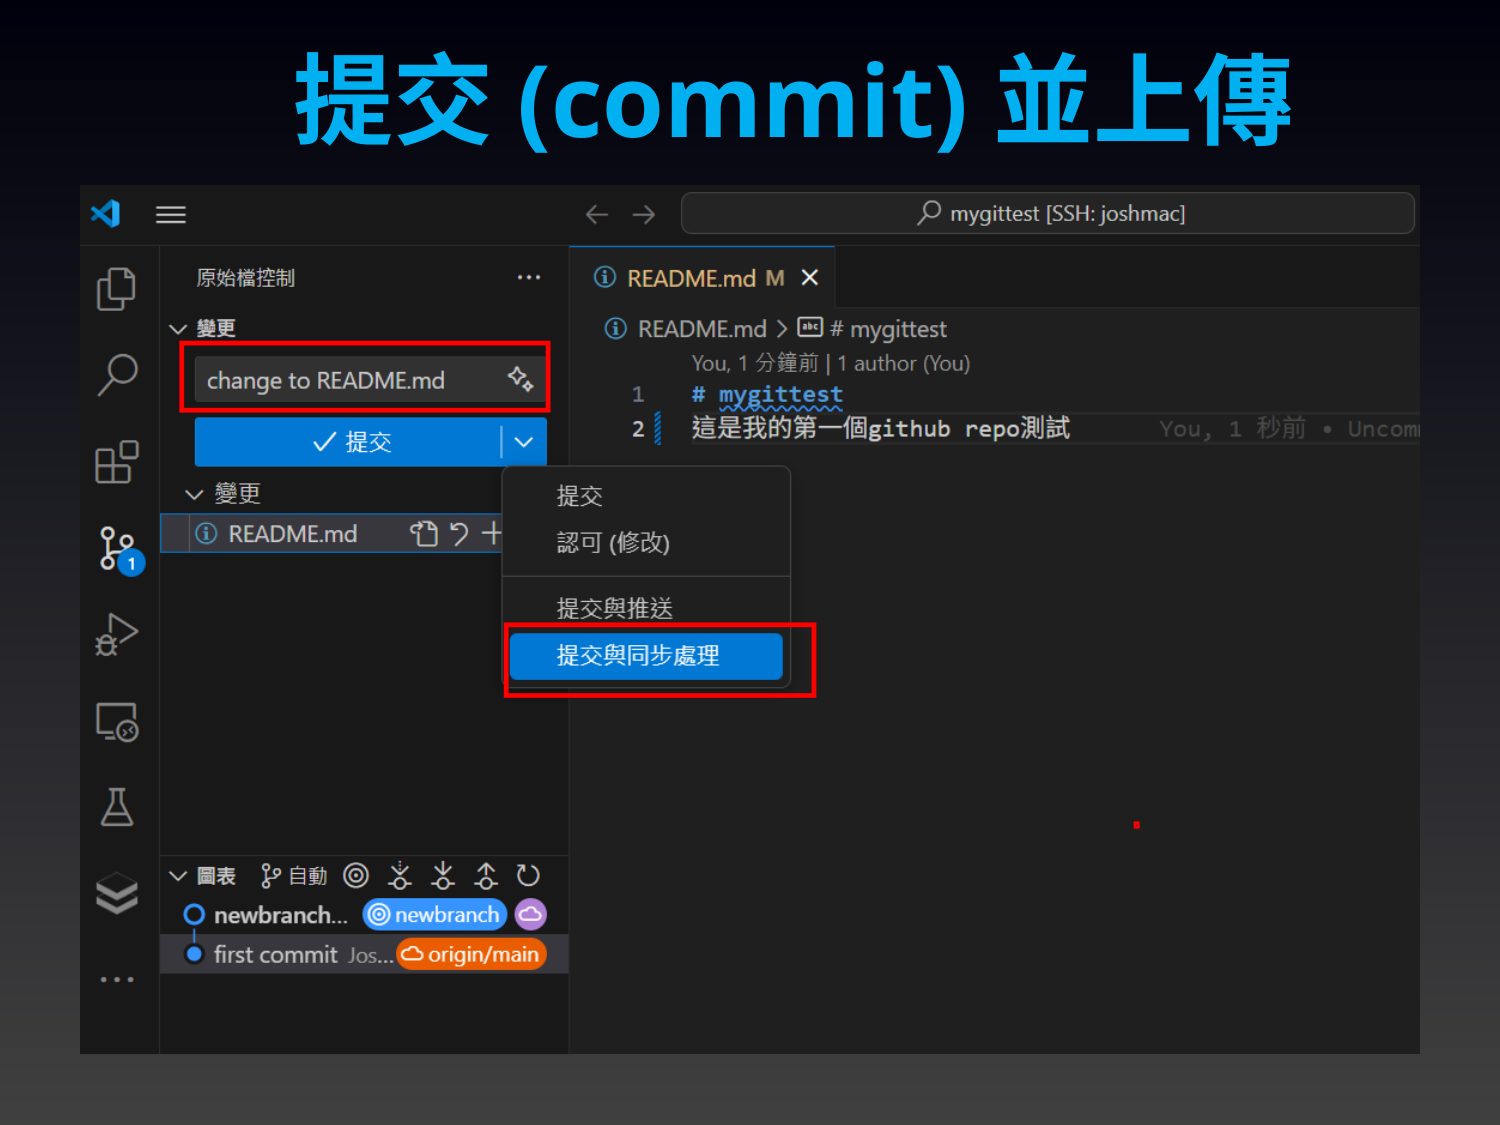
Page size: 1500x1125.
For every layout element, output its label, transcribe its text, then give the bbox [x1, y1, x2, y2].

picture [80, 185, 1420, 1054]
text_box 提交(commit)並上傳 [278, 9, 1437, 172]
